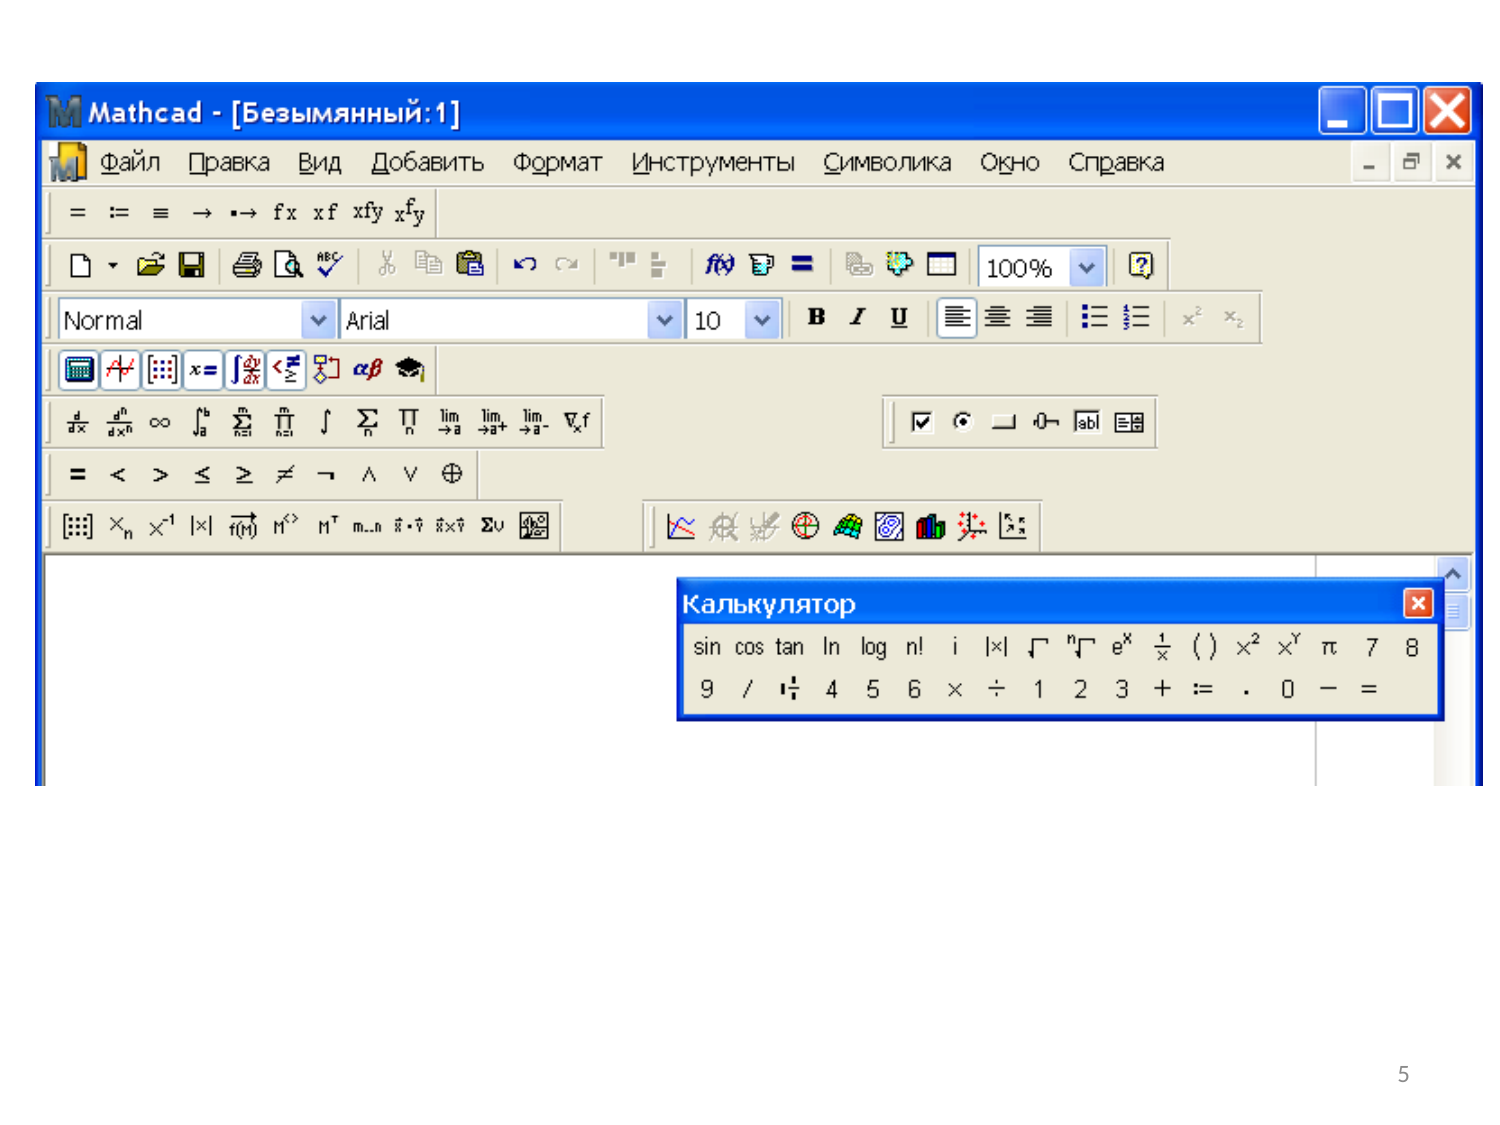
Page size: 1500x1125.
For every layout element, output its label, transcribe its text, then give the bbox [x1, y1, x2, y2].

slide_number 5 [1074, 1042, 1425, 1103]
picture [34, 81, 1484, 786]
